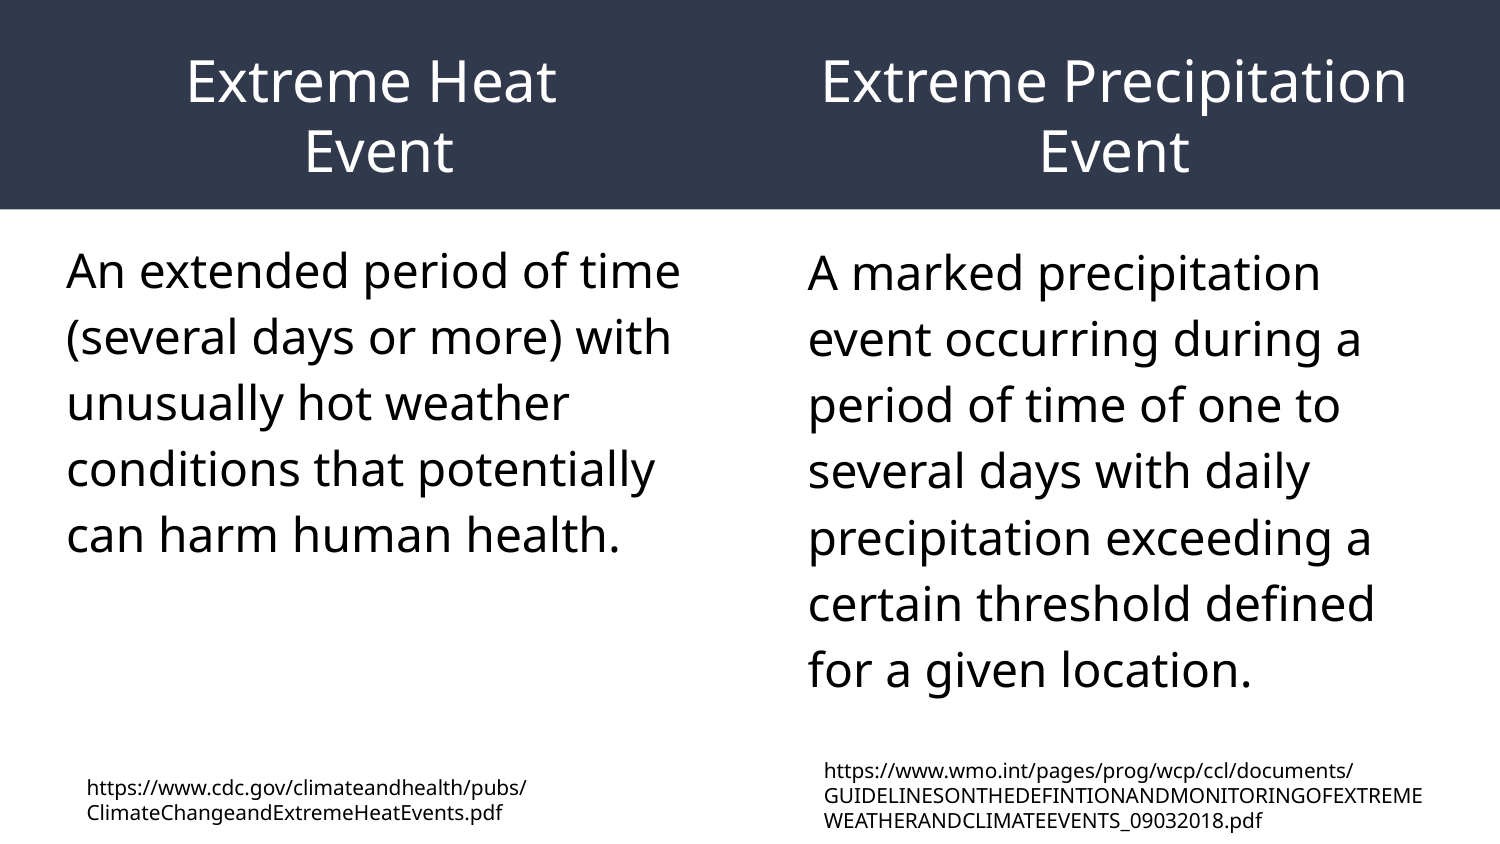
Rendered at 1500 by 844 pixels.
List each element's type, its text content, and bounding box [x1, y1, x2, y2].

list An extended period of time (several days or more) with unusually hot weather conditions that potentially can harm human health. [51, 216, 708, 719]
text_box https://www.cdc.gov/climateandhealth/pubs/ClimateChangeandExtremeHeatEvents.pdf [71, 759, 607, 820]
list A marked precipitation event occurring during a period of time of one to several days with daily precipitation exceeding a certain threshold defined for a given location. [792, 219, 1449, 710]
title Extreme Heat Event [47, 29, 711, 132]
title Extreme Precipitation Event [780, 29, 1449, 187]
text_box https://www.wmo.int/pages/prog/wcp/ccl/documents/GUIDELINESONTHEDEFINTIONANDMONITORINGOFEXTREMEWEATHERANDCLIMATEEVENTS_09032018.pdf [808, 742, 1449, 781]
